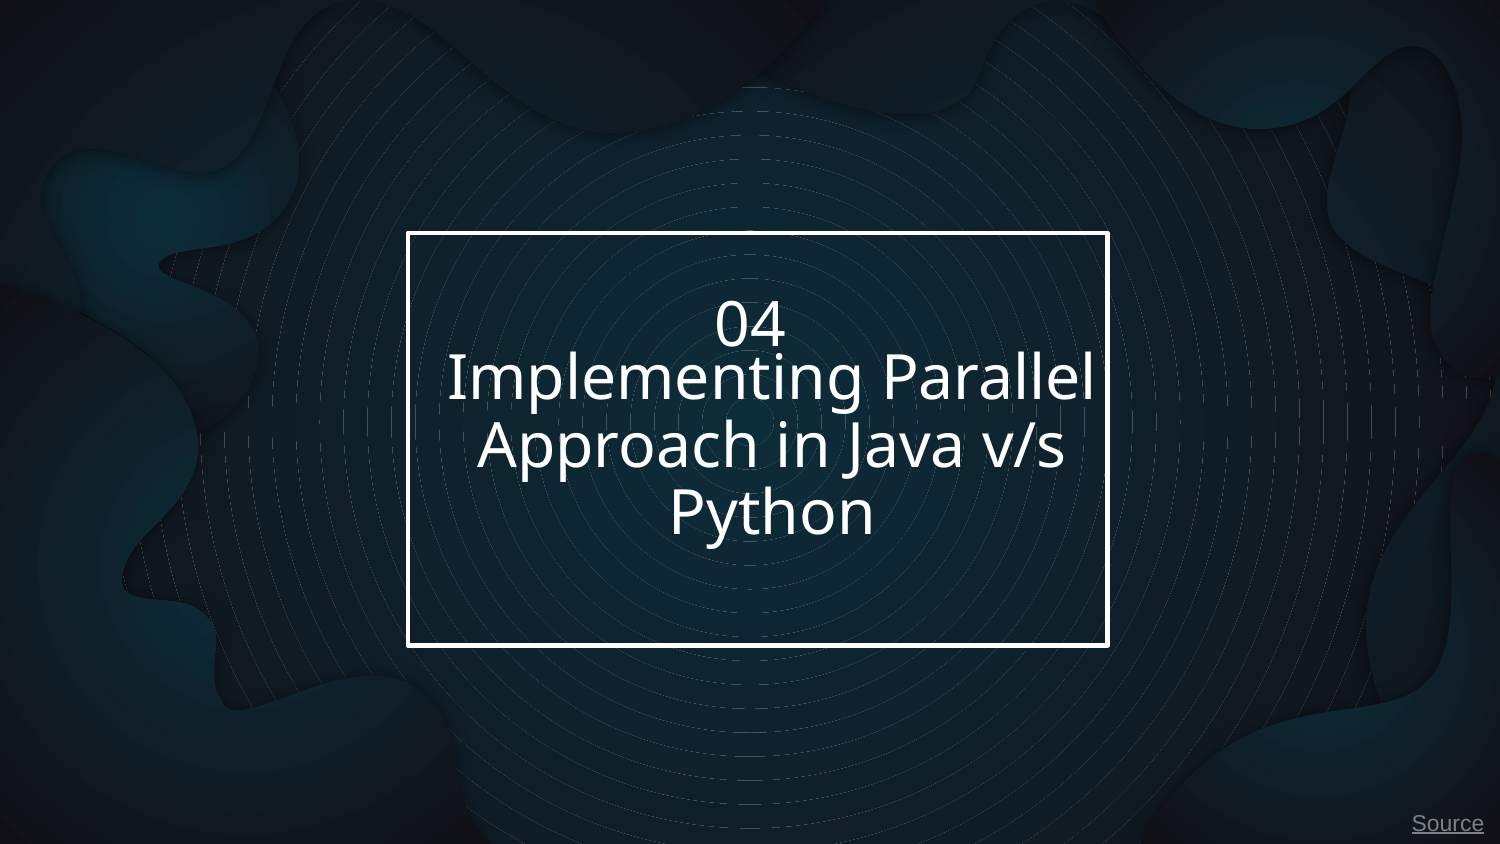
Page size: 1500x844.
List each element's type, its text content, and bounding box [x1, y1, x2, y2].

text_box Source [1396, 800, 1500, 844]
title Implementing Parallel Approach in Java v/s Python [428, 477, 1117, 555]
title 04 [462, 289, 1038, 366]
